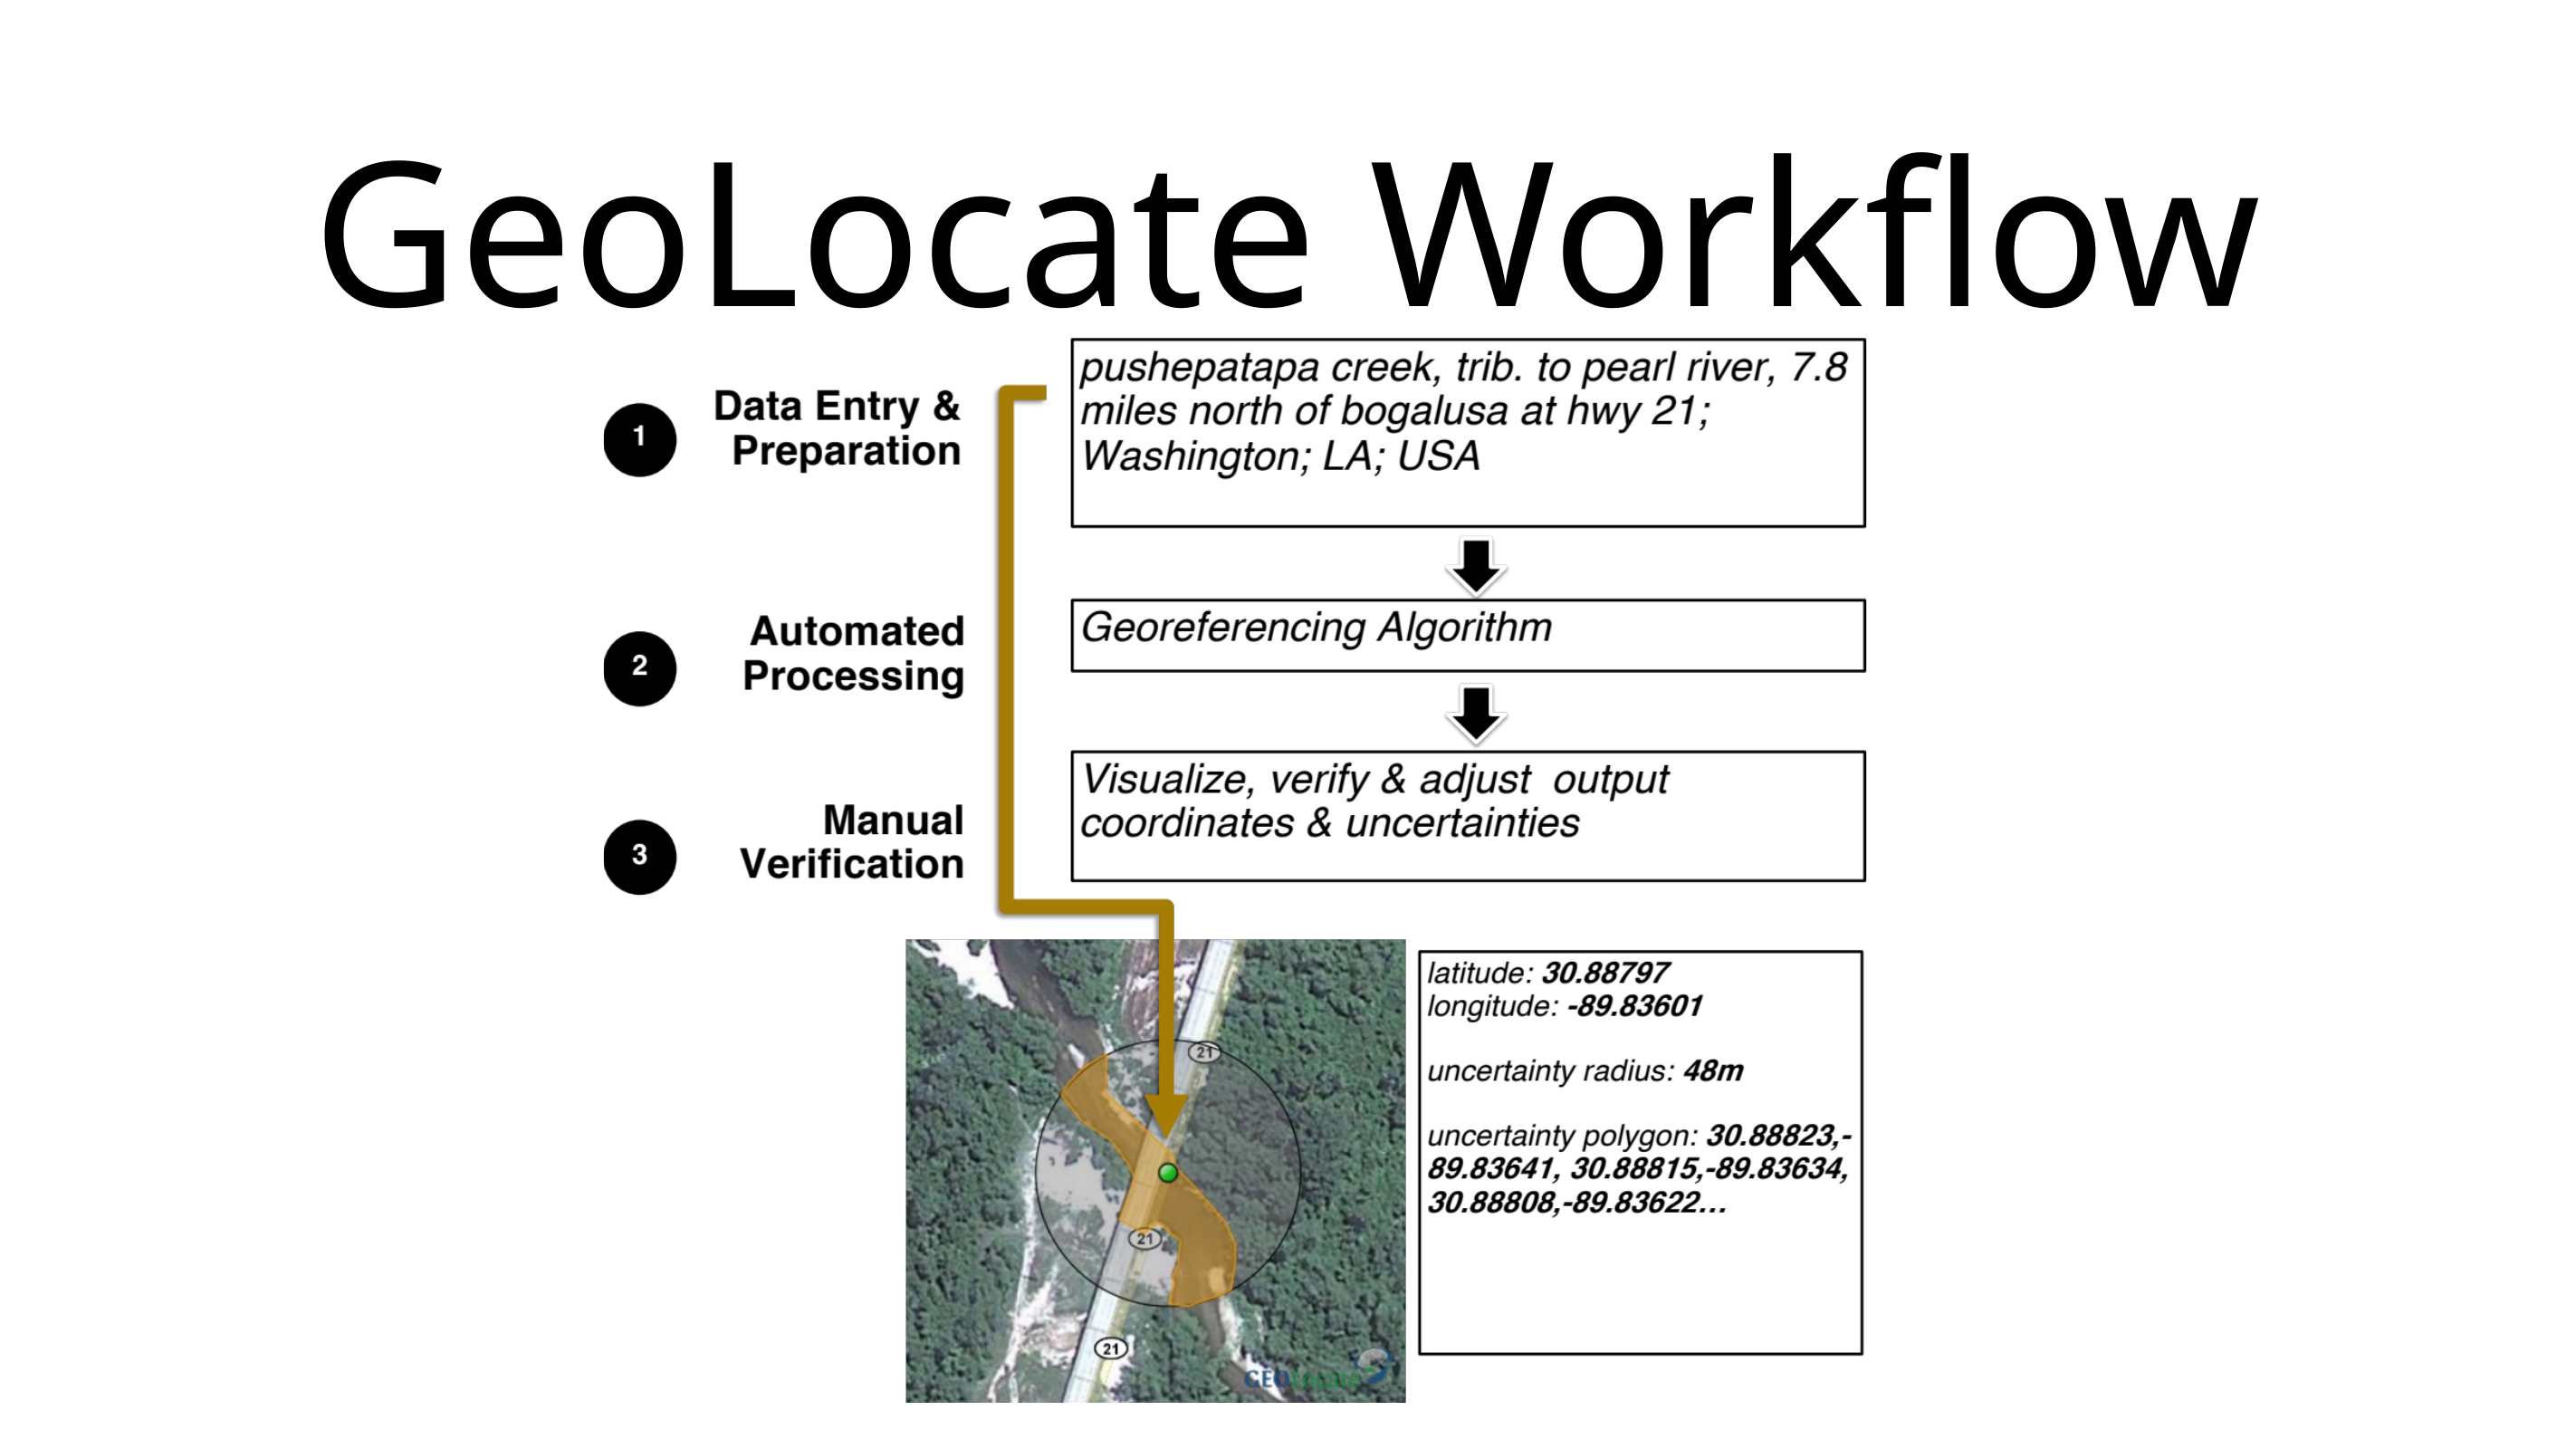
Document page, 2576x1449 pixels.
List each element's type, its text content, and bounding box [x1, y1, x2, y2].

title GeoLocate Workflow [187, 65, 2388, 388]
picture [603, 330, 1882, 1403]
